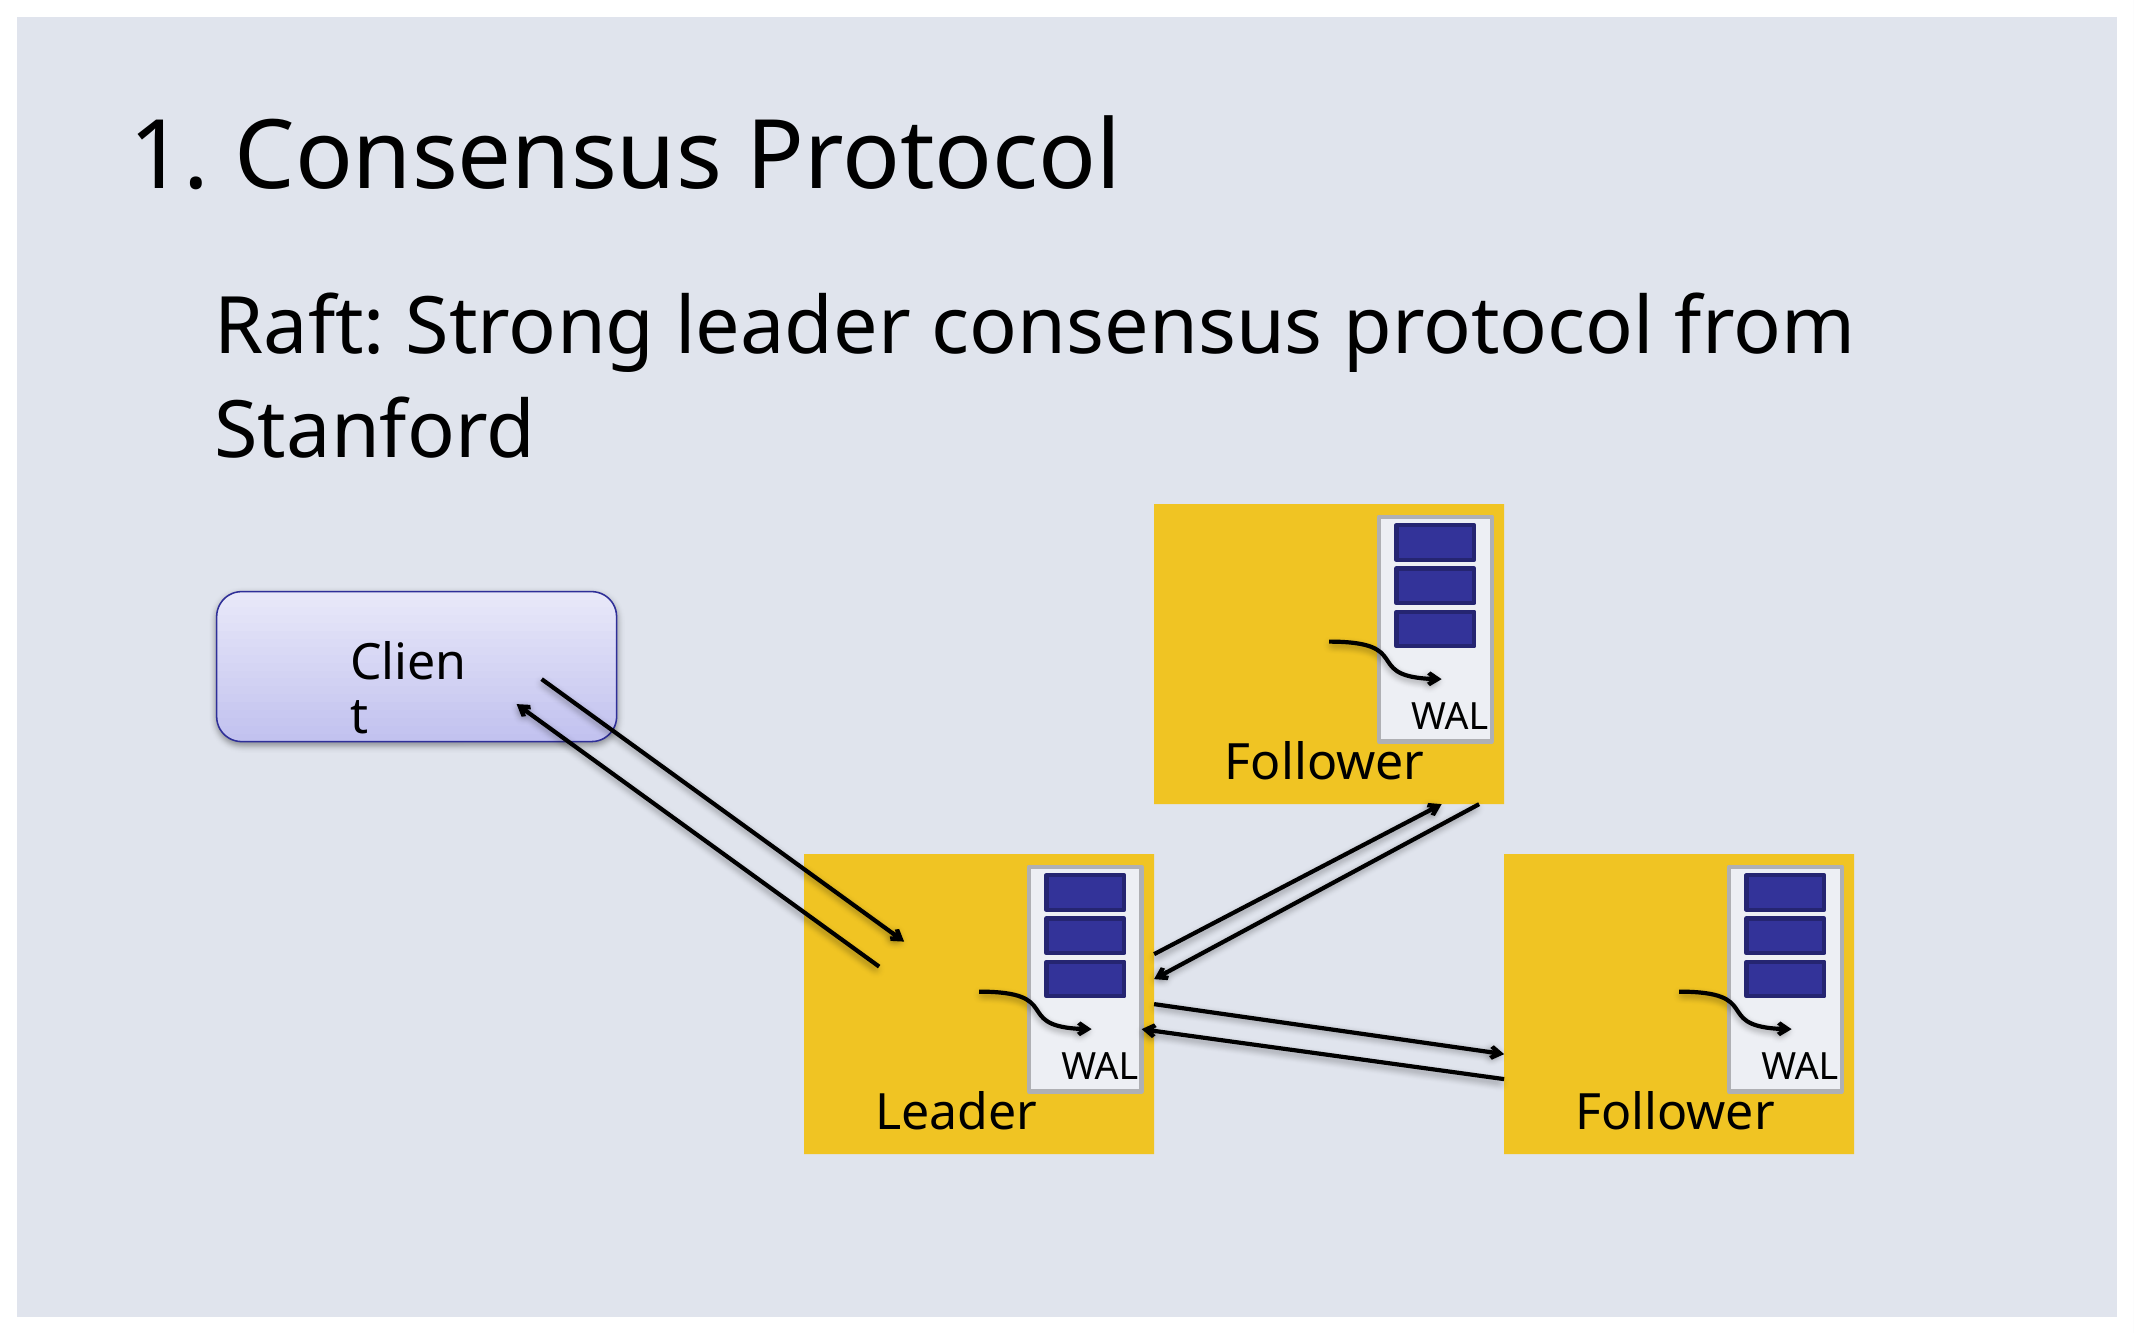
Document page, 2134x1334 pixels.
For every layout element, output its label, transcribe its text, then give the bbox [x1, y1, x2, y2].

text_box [1503, 1104, 1855, 1155]
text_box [1153, 803, 1480, 980]
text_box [1328, 641, 1442, 680]
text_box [1153, 503, 1505, 802]
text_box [1378, 516, 1867, 1097]
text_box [216, 591, 617, 742]
list Raft: Strong leader consensus protocol from Stanford [128, 264, 1993, 1247]
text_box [1028, 866, 1167, 1097]
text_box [978, 991, 1092, 1030]
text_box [1141, 1028, 1505, 1080]
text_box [1153, 1003, 1505, 1028]
title 1. Consensus Protocol [128, 105, 2003, 216]
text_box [1678, 991, 1792, 1030]
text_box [541, 678, 905, 942]
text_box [803, 853, 1155, 1155]
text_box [516, 703, 880, 967]
